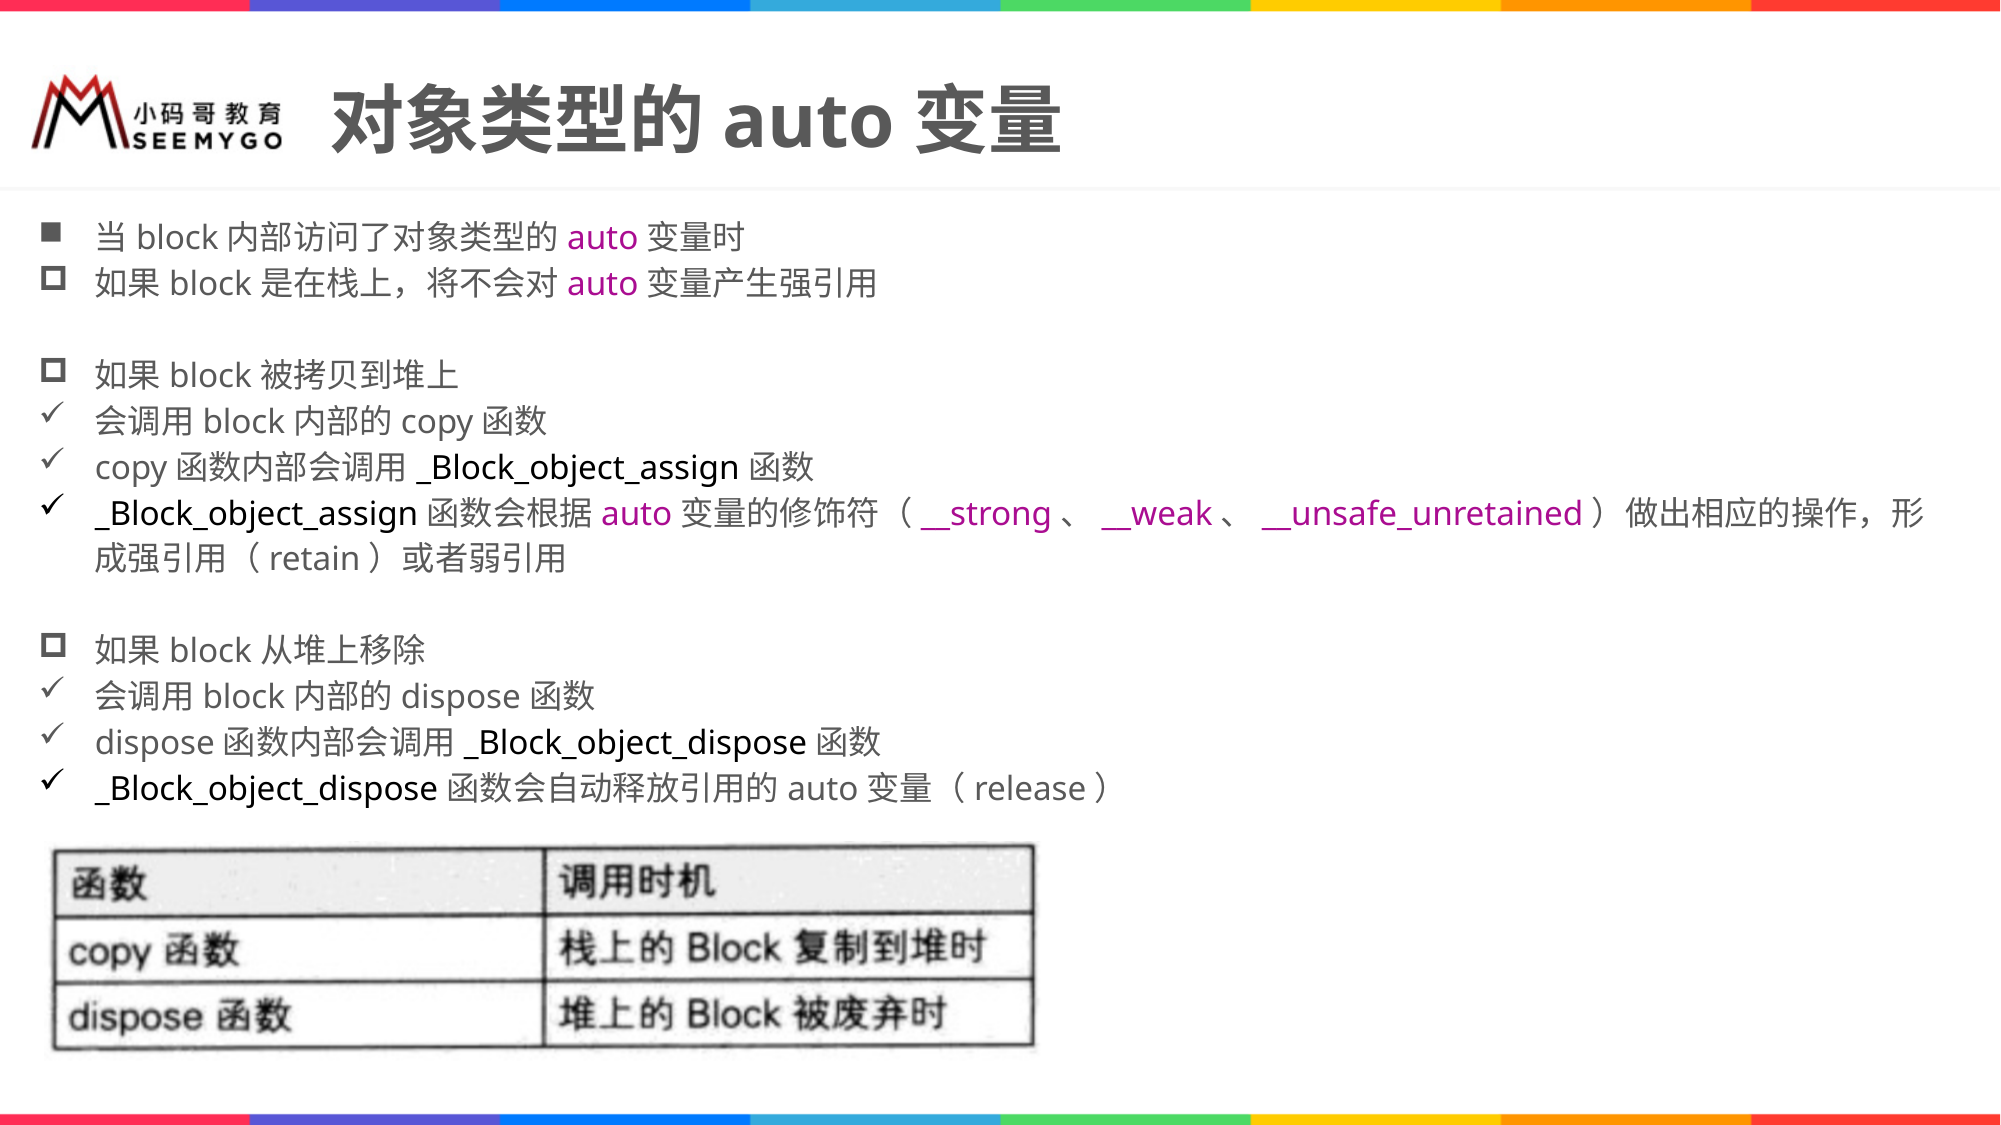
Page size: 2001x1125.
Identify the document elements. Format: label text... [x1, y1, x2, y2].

text_box 当block内部访问了对象类型的auto变量时 如果block是在栈上，将不会对auto变量产生强引用 如果block被拷贝到堆上 会调用block内部的copy函数 copy函数内部会调用_Block_object_assign函数 _Block_object_assign函数会根据auto变量的修饰符（__strong、__weak、__unsafe_unretained）做出相应的操作，形成强引用（retain）或者弱引用 如果block从堆上移除 会调用block内部的dispose函数 dispose函数内部会调用_Block_object_dispose函数 _Block_object_dispose函数会自动释放引用的auto变量（release） [23, 203, 1944, 820]
picture [0, 0, 2001, 1125]
title 对象类型的auto变量 [314, 64, 1968, 182]
